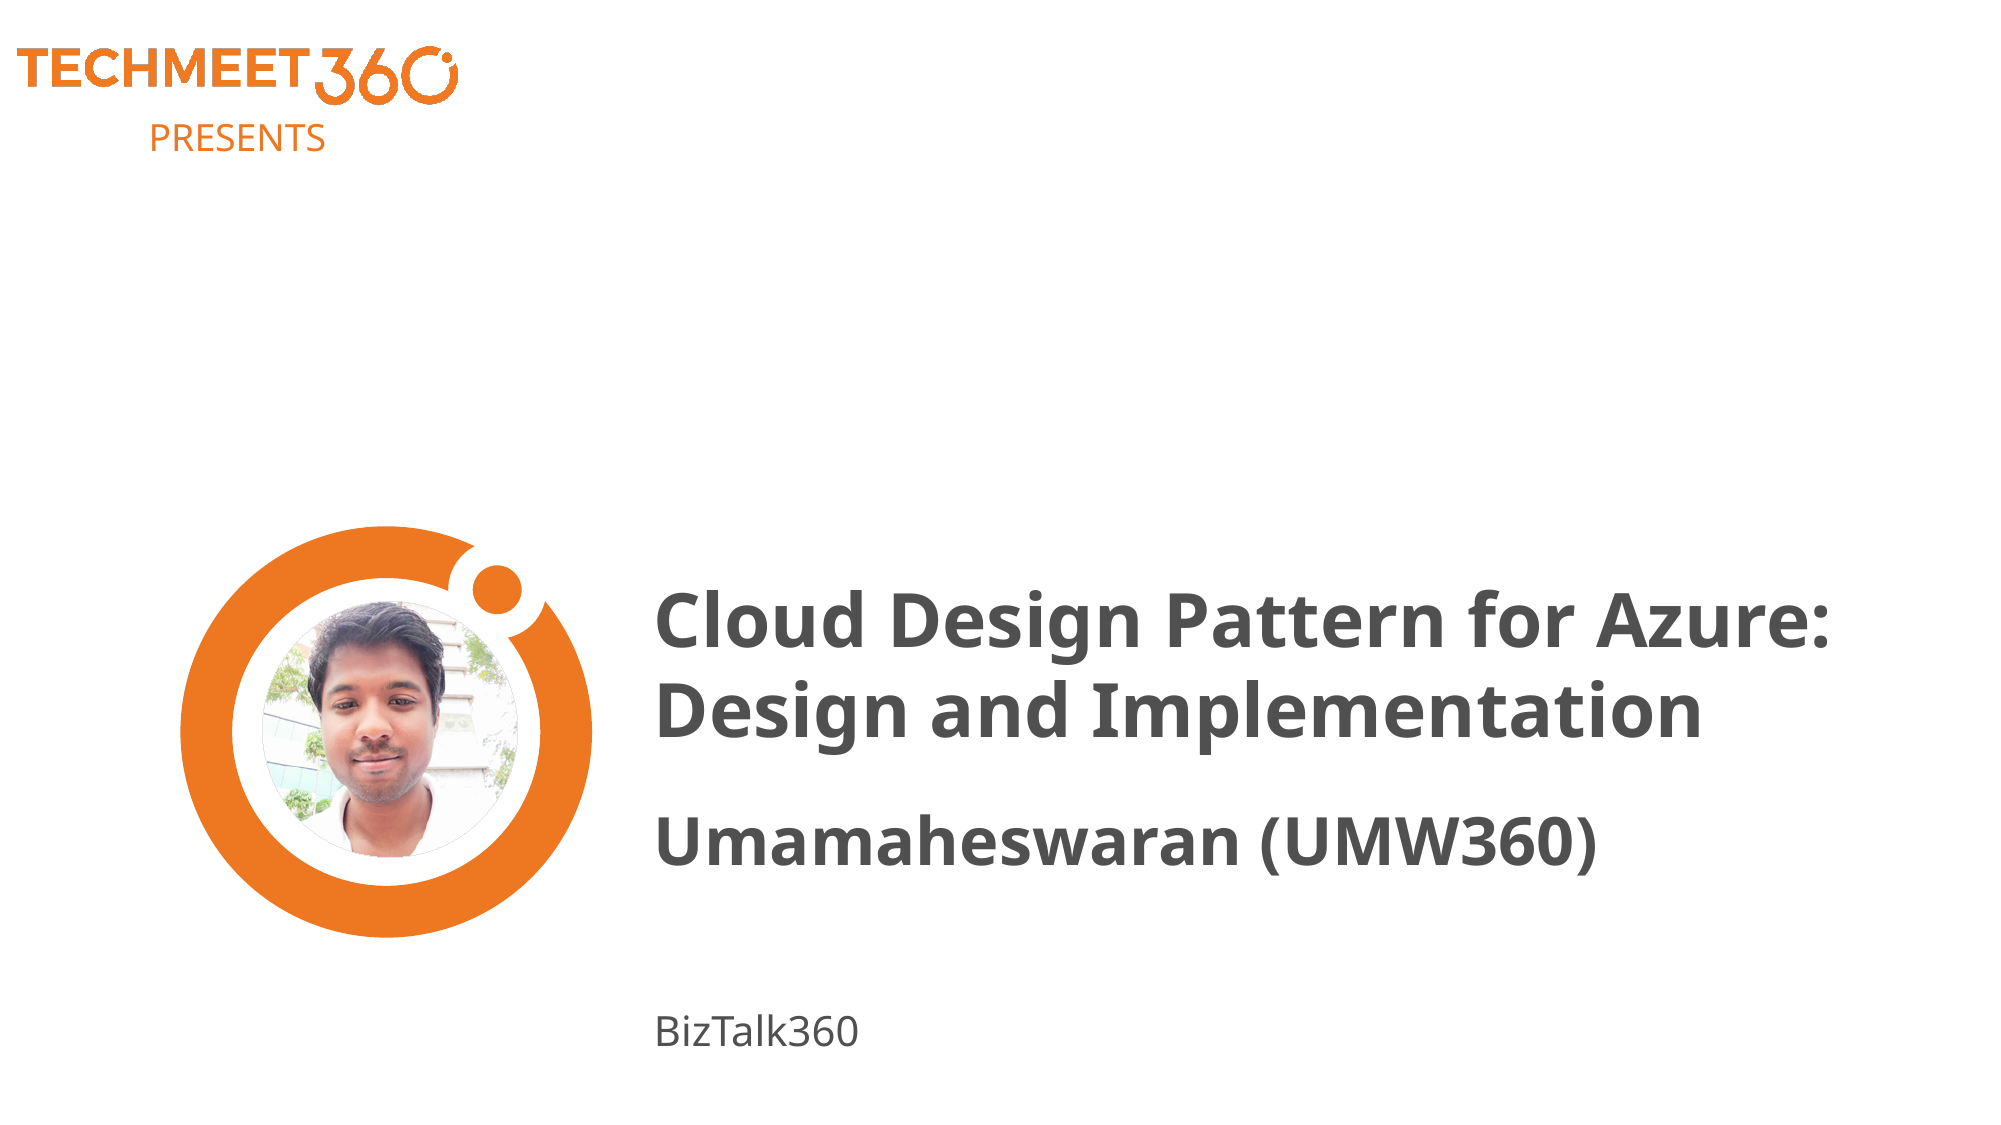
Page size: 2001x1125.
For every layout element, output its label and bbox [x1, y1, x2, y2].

picture [17, 46, 458, 105]
picture [262, 601, 518, 858]
text_box [639, 565, 1978, 1125]
